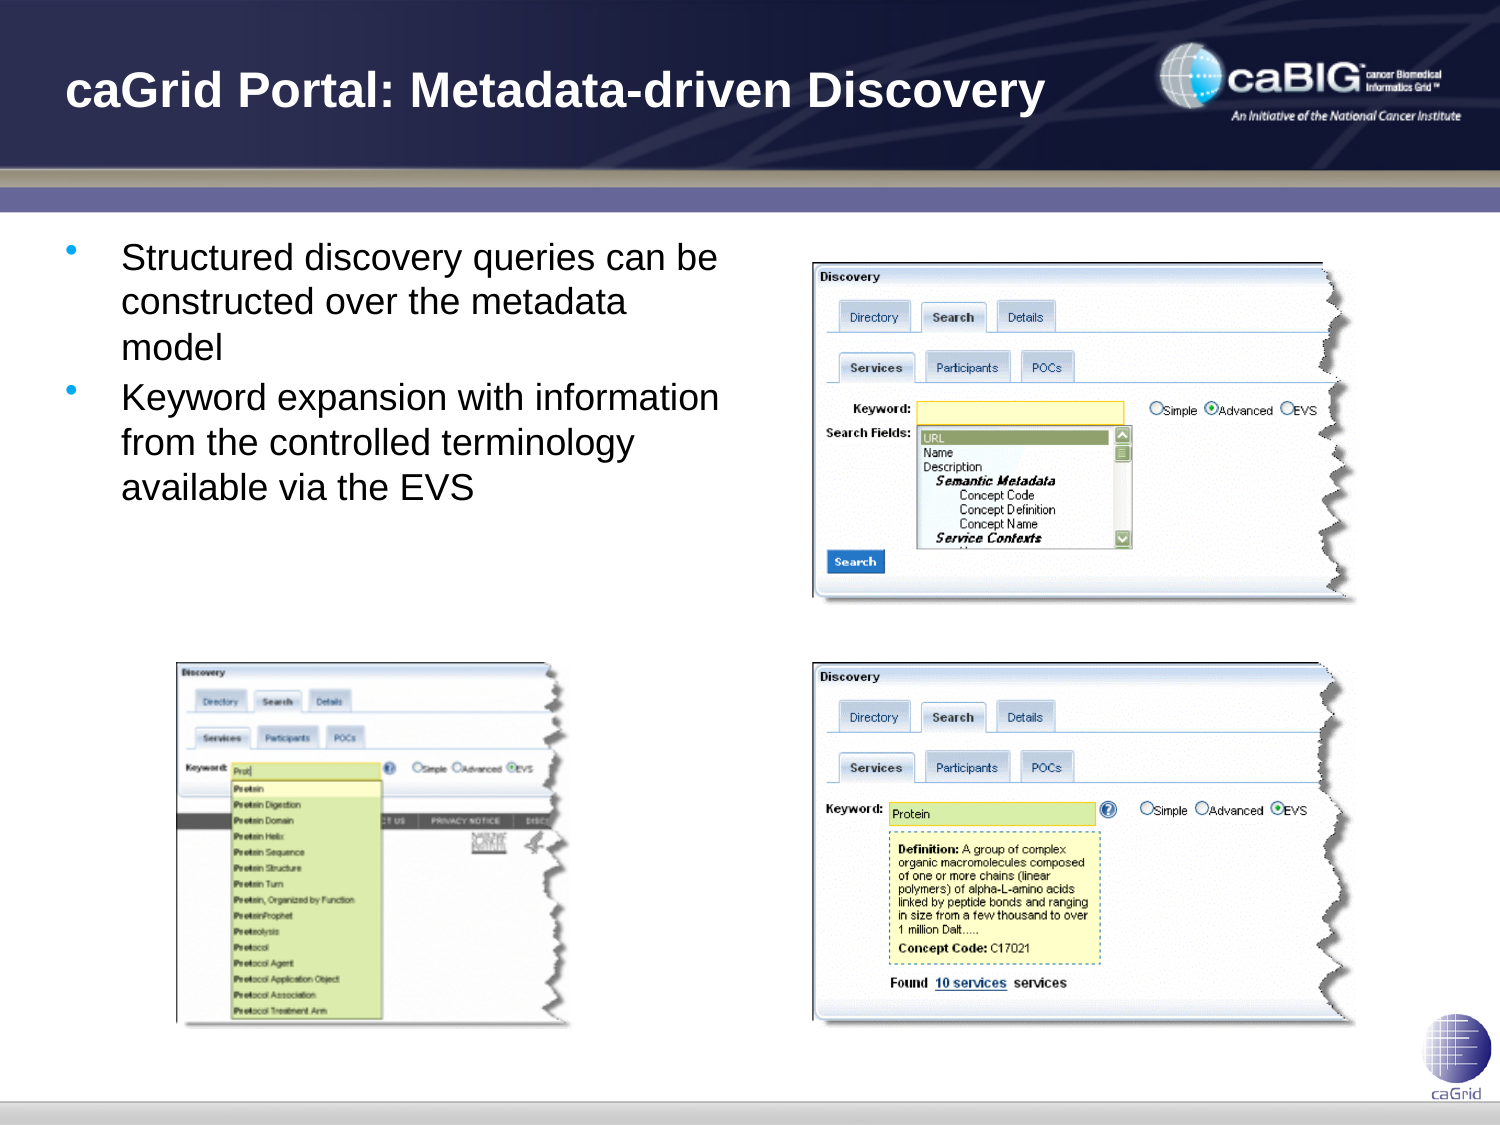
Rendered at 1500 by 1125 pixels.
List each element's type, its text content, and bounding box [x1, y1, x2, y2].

picture [0, 213, 1500, 1125]
text_box Structured discovery queries can be constructed over the metadata model Keyword expansion with information from the controlled terminology available via the EVS [50, 224, 750, 888]
picture [0, 0, 1500, 187]
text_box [812, 262, 1361, 605]
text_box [812, 662, 1357, 1028]
title caGrid Portal: Metadata-driven Discovery [49, 0, 1176, 176]
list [62, 662, 688, 1029]
